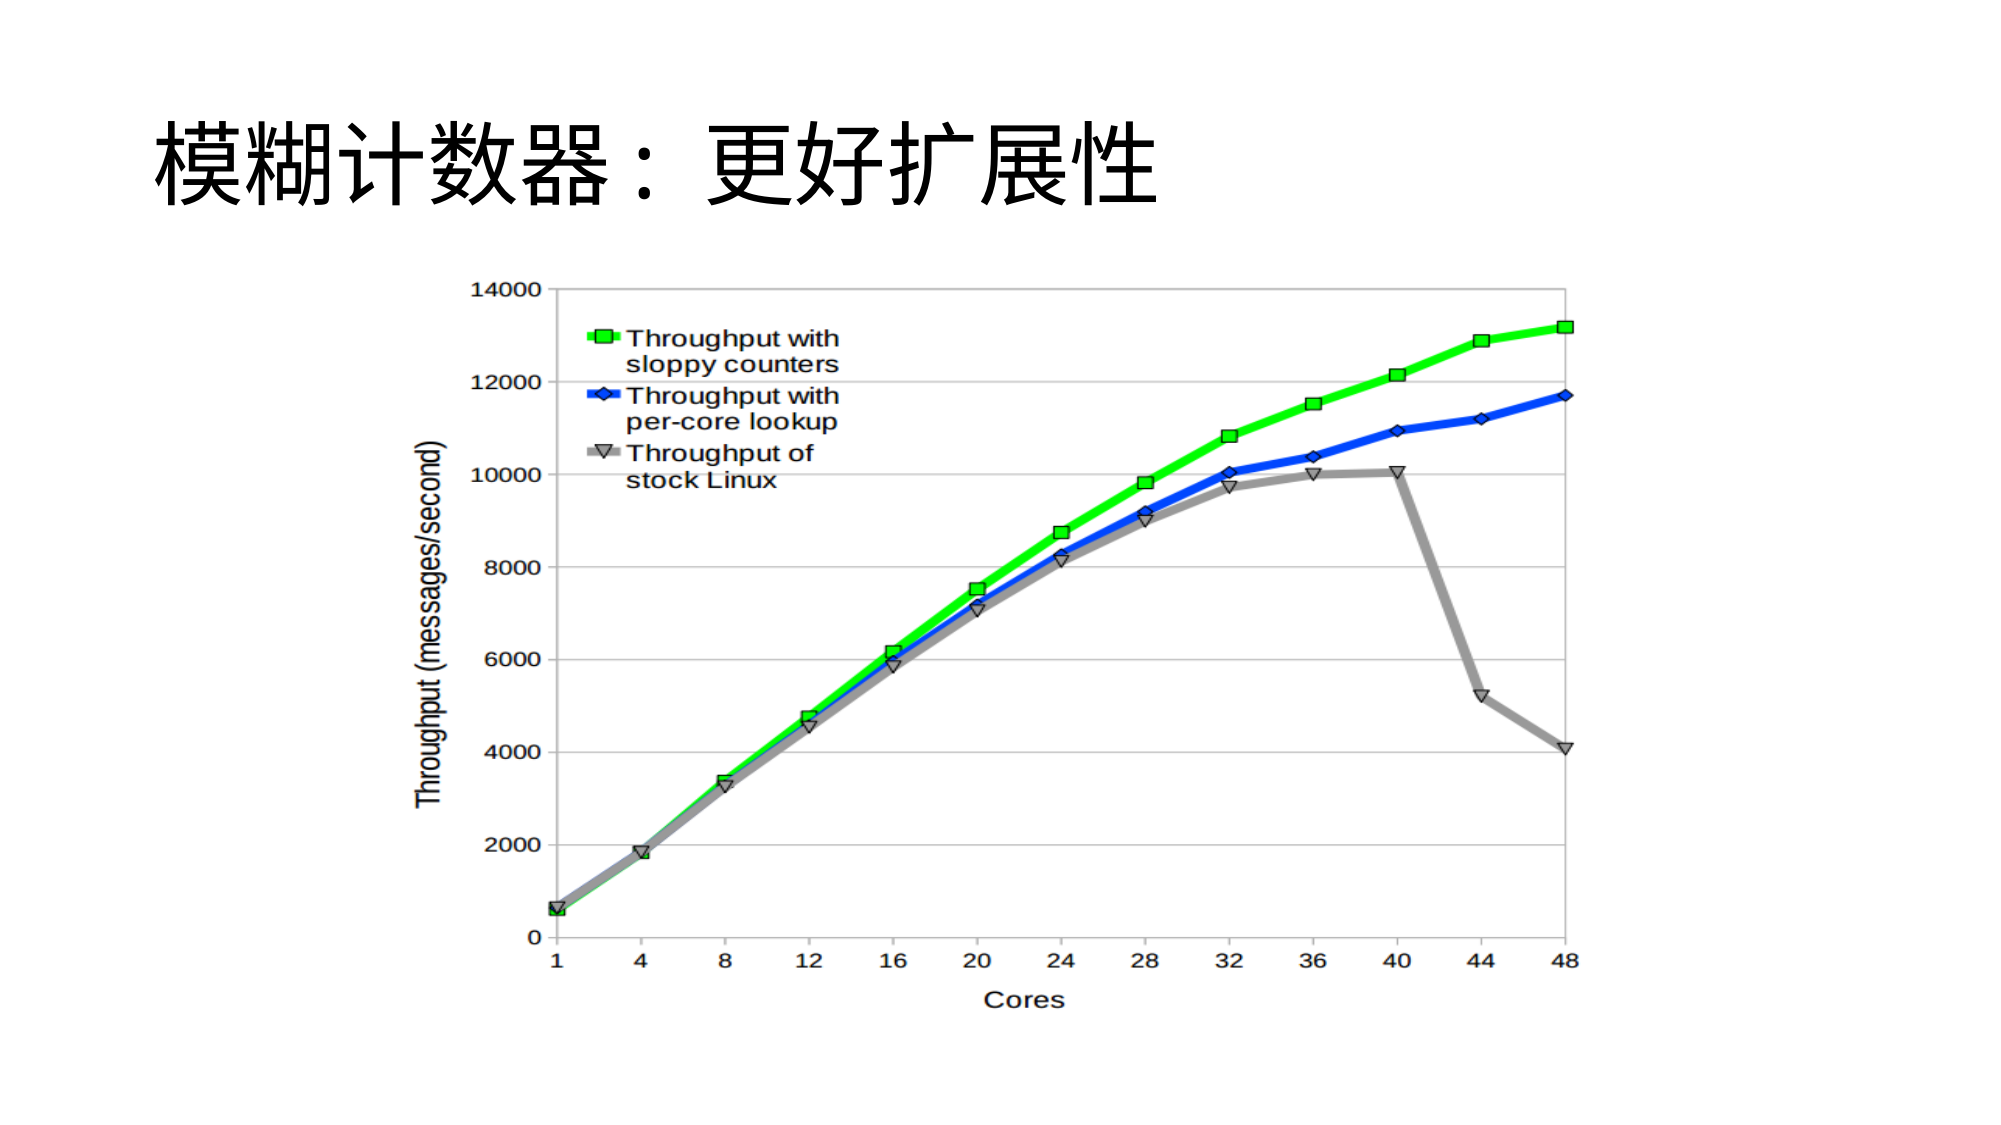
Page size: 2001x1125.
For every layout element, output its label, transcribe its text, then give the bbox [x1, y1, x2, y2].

picture [379, 277, 1627, 1014]
text_box 模糊计数器: 更好扩展性 [137, 59, 1863, 278]
